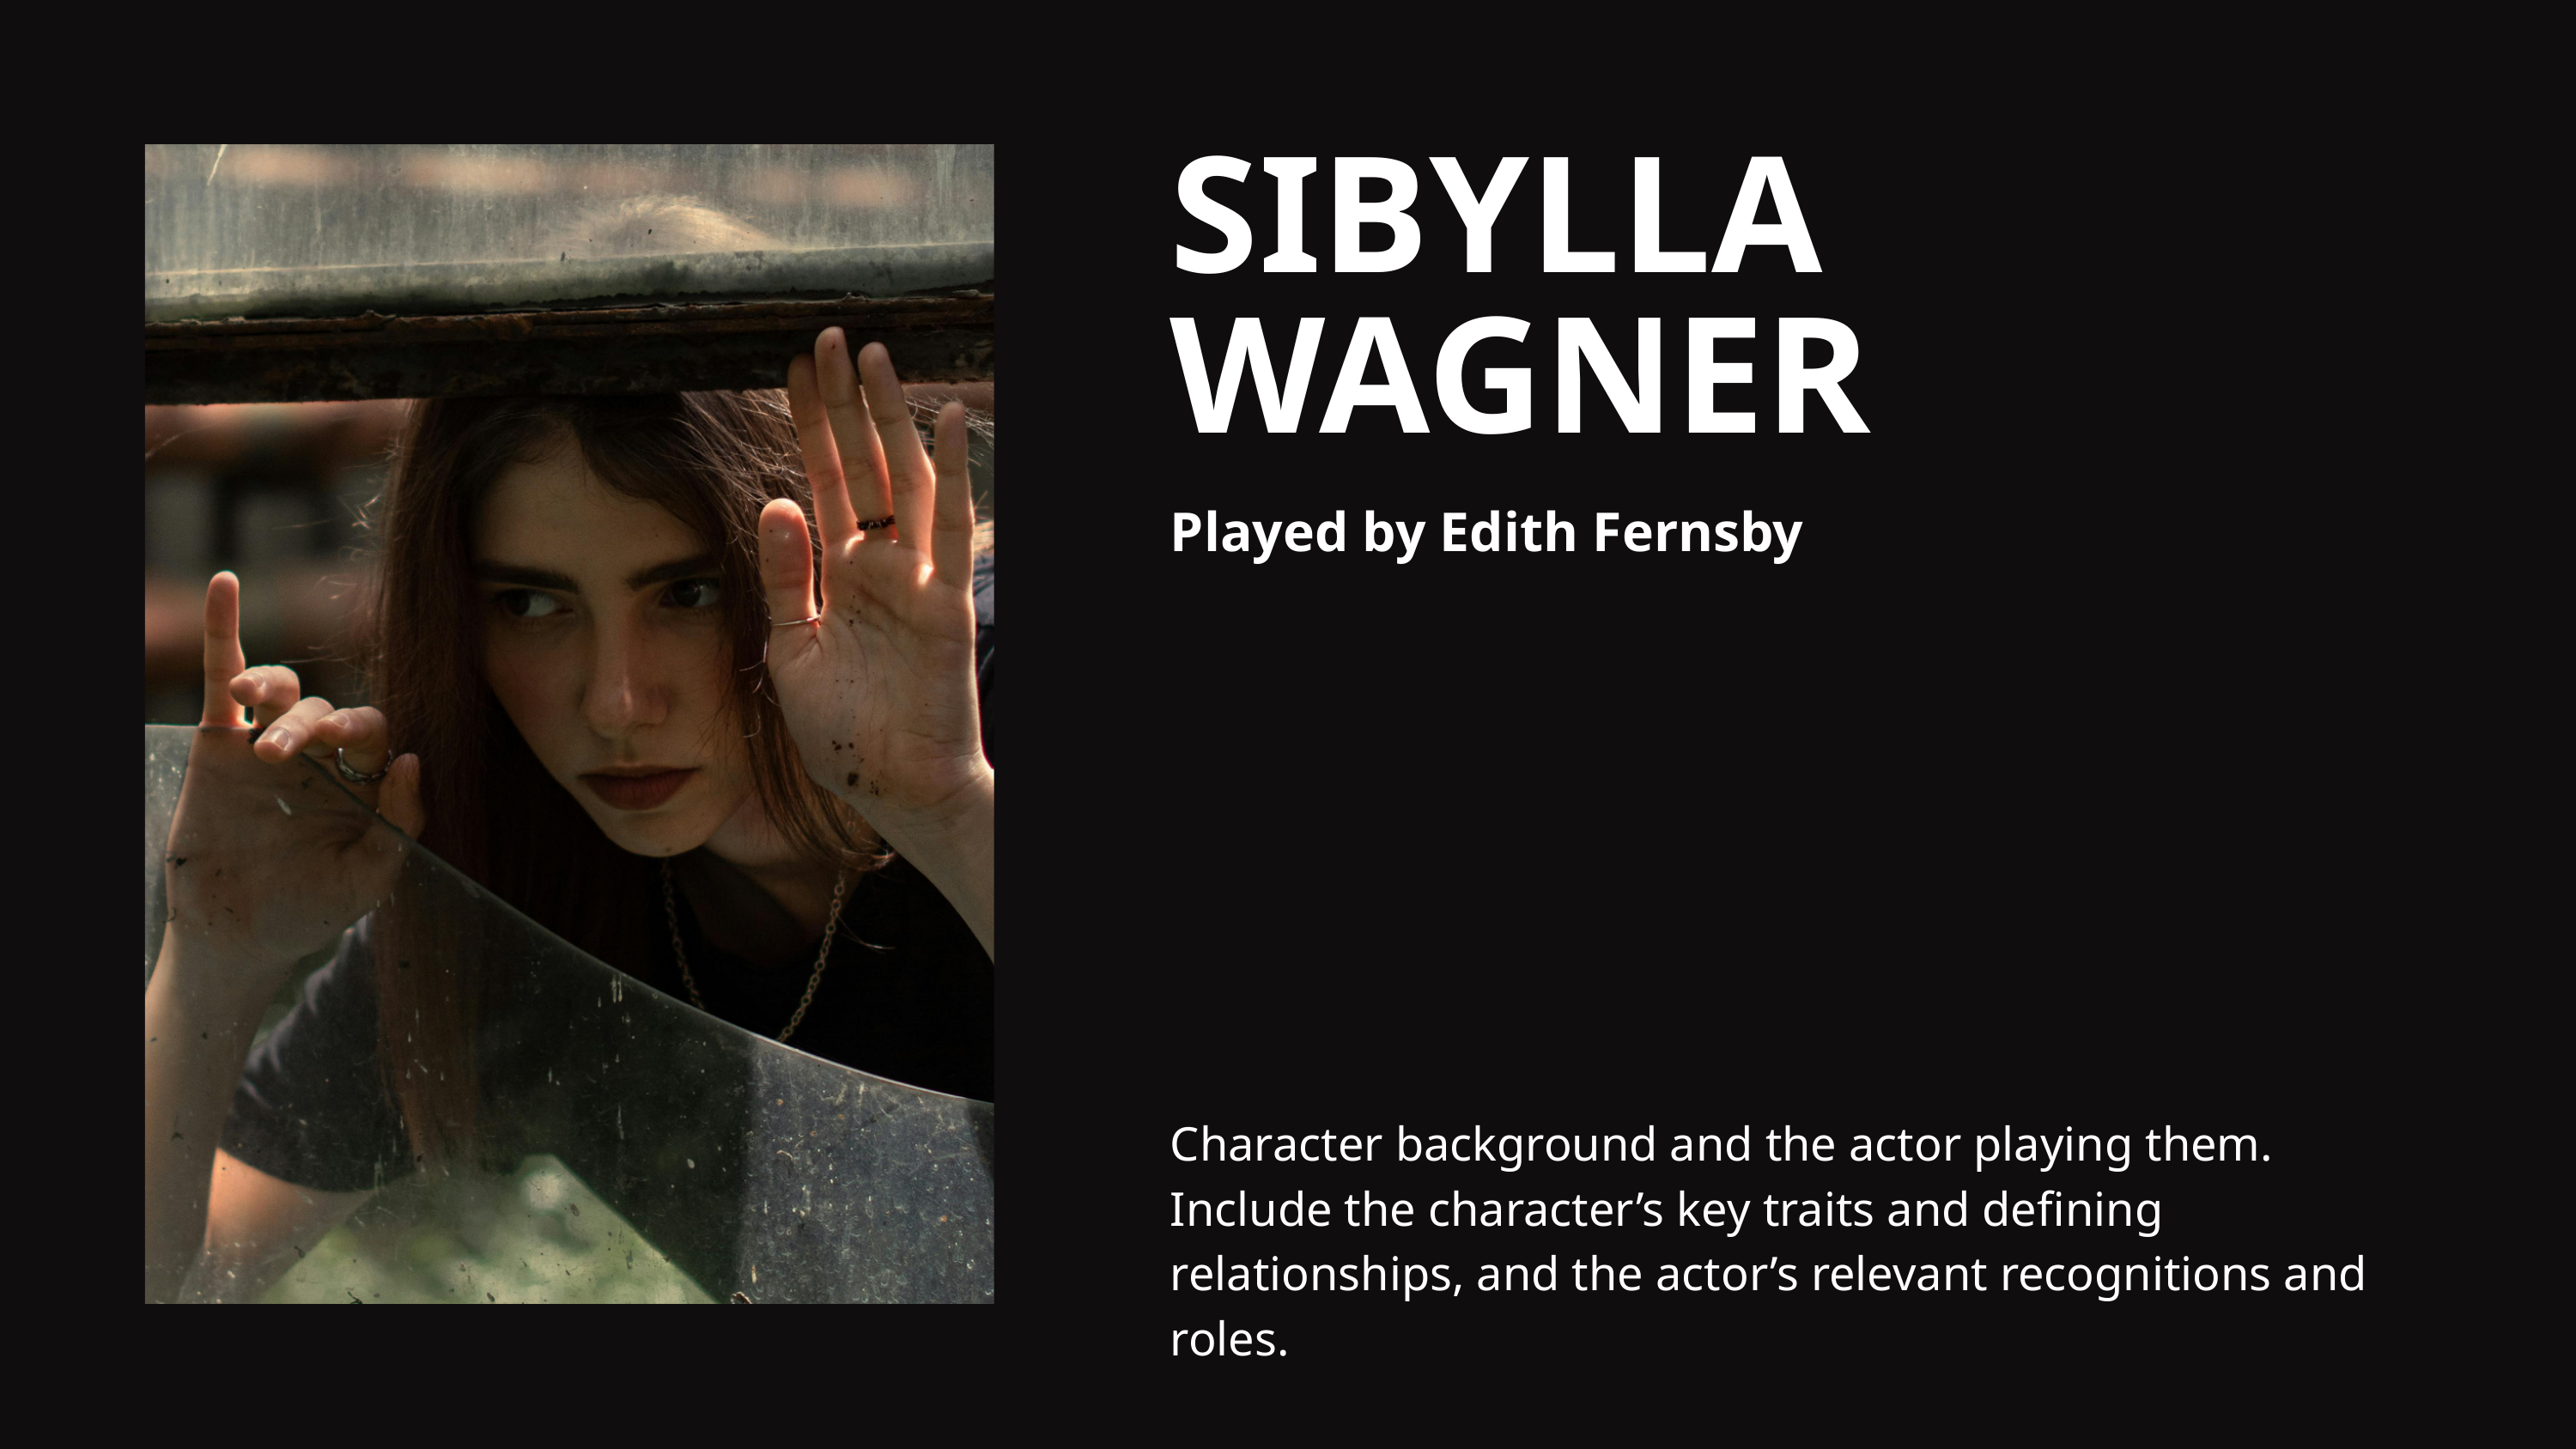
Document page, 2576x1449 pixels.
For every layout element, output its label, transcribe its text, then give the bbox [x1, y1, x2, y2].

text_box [144, 144, 994, 1304]
text_box Character background and the actor playing them. Include the character’s key traits and defining relationships, and the actor’s relevant recognitions and roles. [1170, 1105, 2432, 1366]
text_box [1170, 144, 2432, 562]
